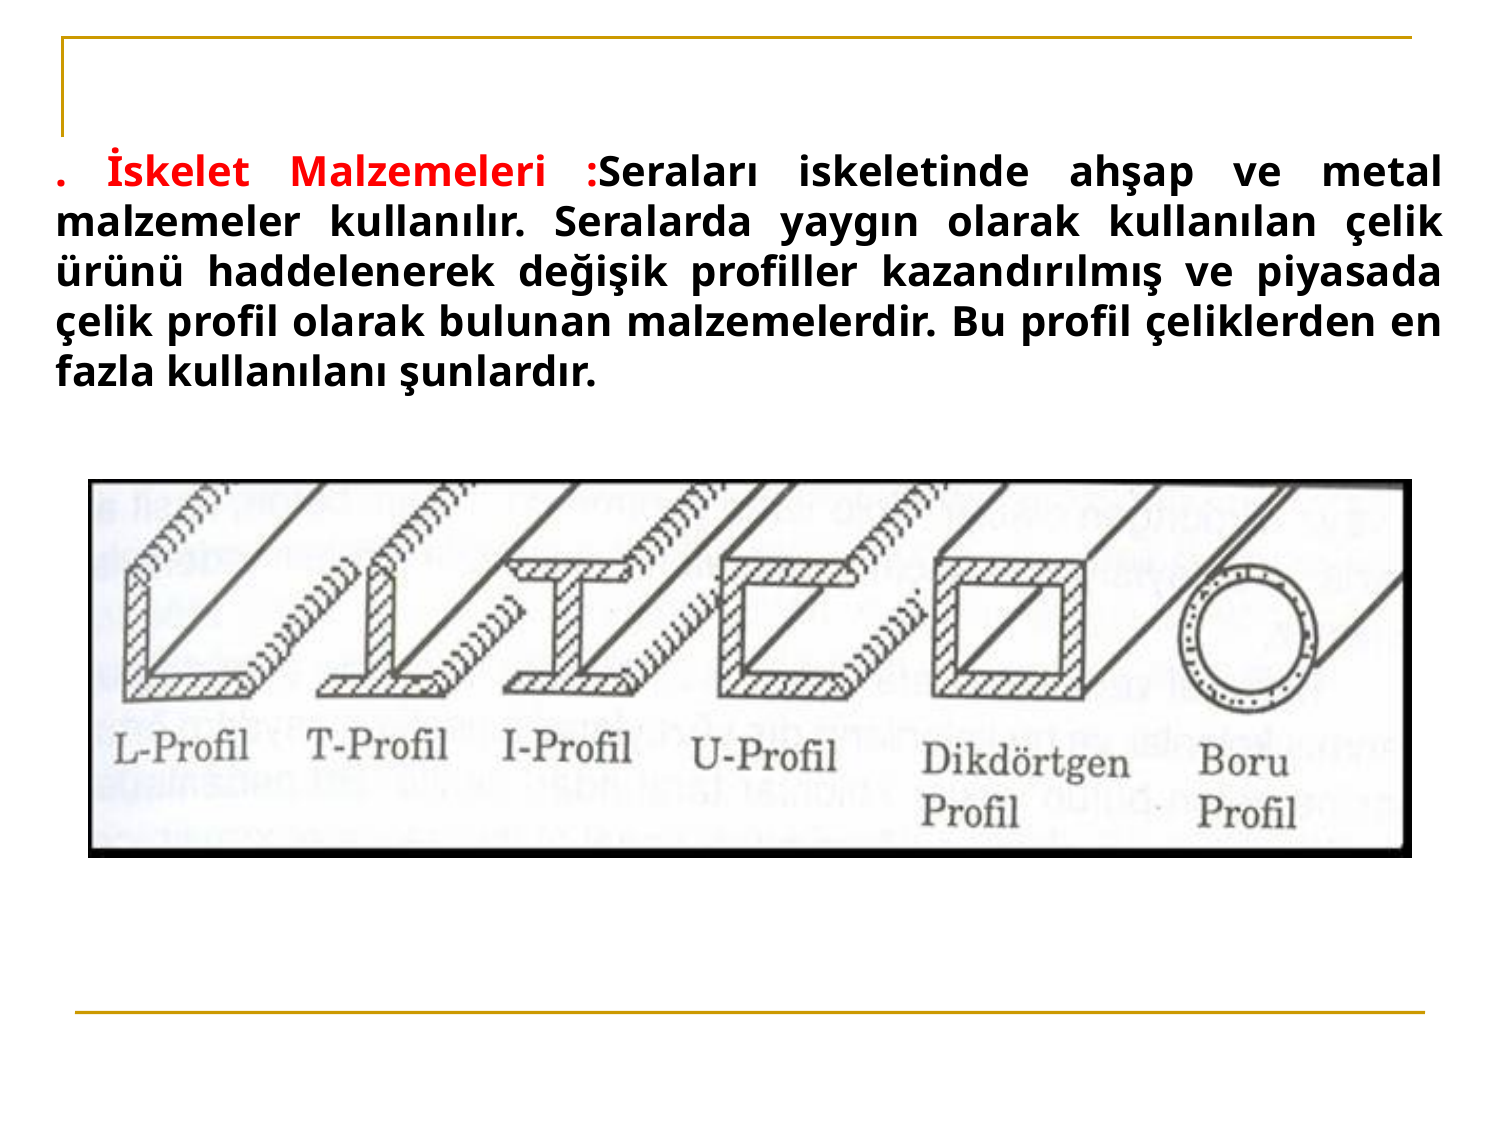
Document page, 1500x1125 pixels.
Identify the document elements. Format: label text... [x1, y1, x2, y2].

picture [88, 479, 1412, 859]
text_box . İskelet Malzemeleri :Seraları iskeletinde ahşap ve metal malzemeler kullanılır. Seralarda yaygın olarak kullanılan çelik ürünü haddelenerek değişik profiller kazandırılmış ve piyasada çelik profil olarak bulunan malzemelerdir. Bu profil çeliklerden en fazla kullanılanı şunlardır. [41, 137, 1459, 403]
